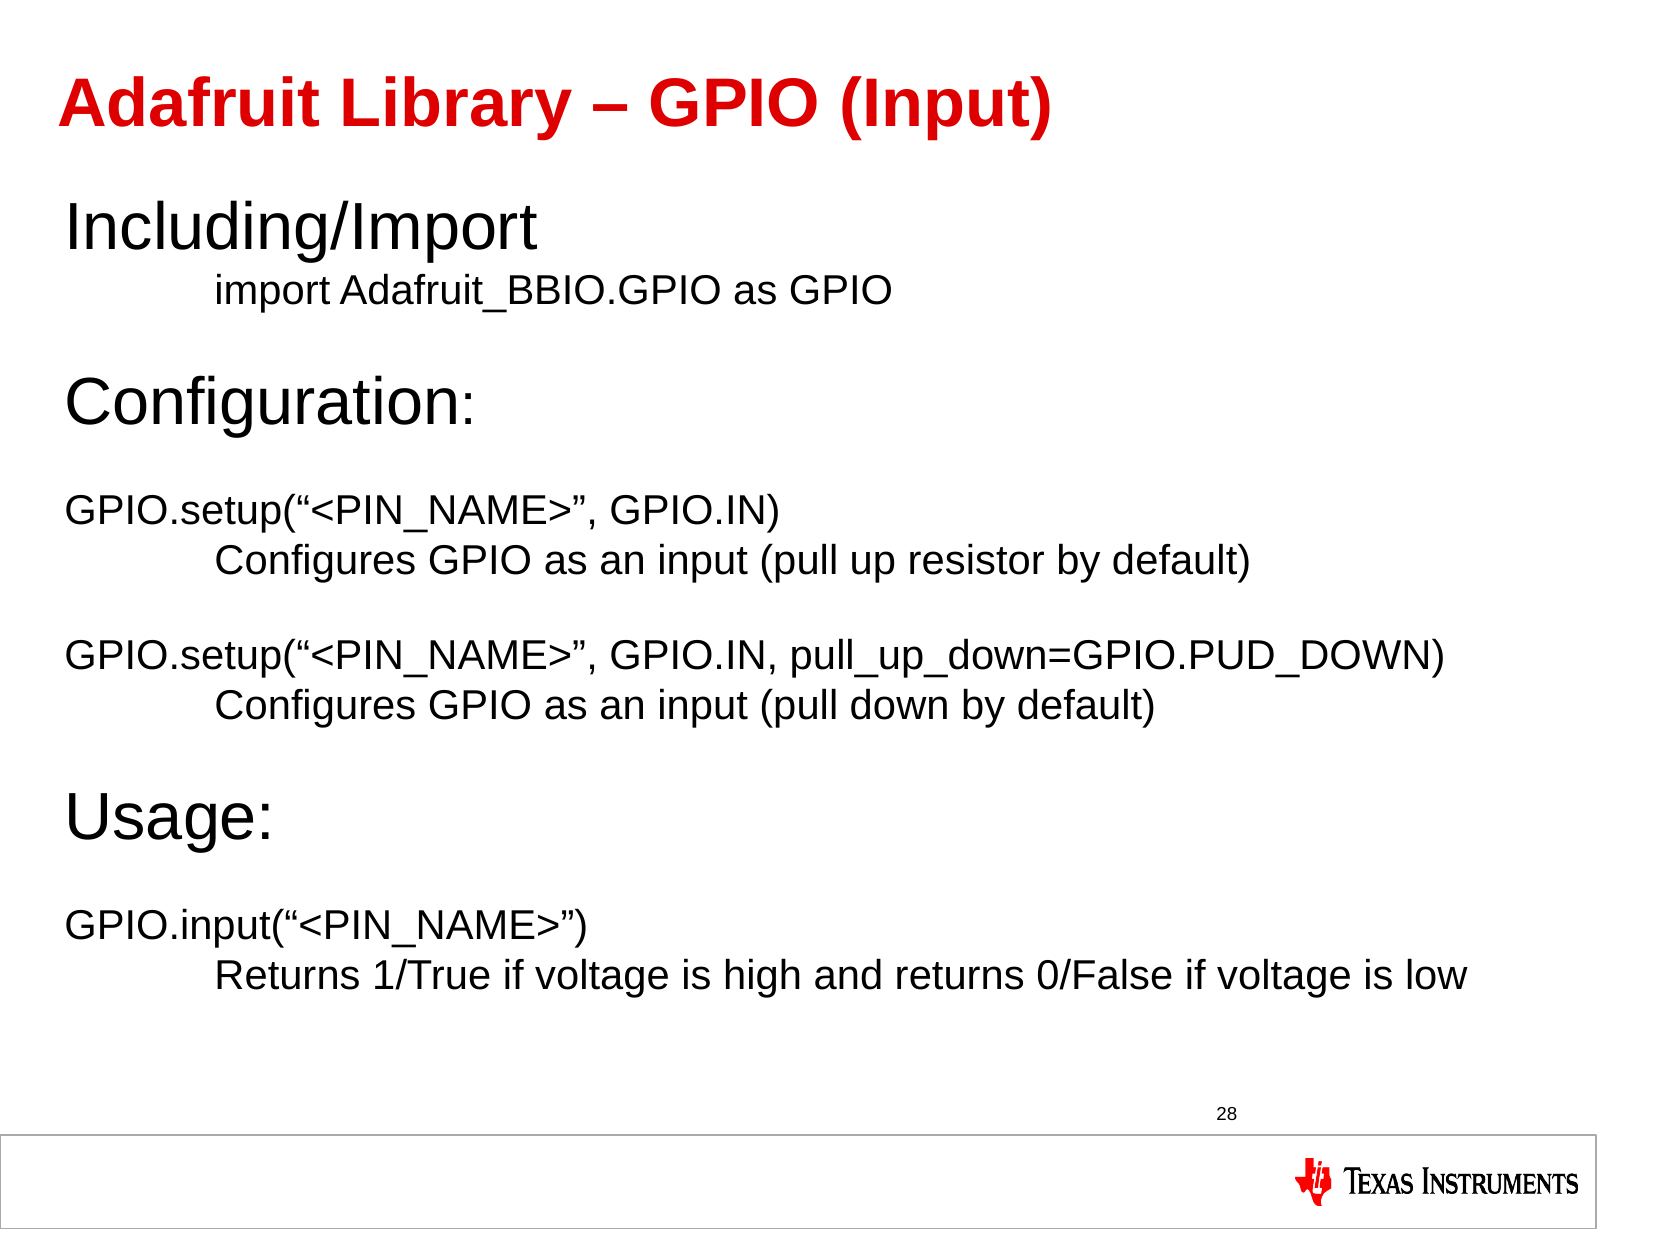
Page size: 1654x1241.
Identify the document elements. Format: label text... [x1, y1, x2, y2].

text_box 28 [1201, 1093, 1587, 1132]
picture [1295, 1158, 1578, 1206]
text_box Adafruit Library – GPIO (Input) [41, 25, 1572, 173]
text_box Including/Import import Adafruit_BBIO.GPIO as GPIO Configuration: GPIO.setup(“<PIN_NAME>”, GPIO.IN) Configures GPIO as an input (pull up resistor by default) GPIO.setup(“<PIN_NAME>”, GPIO.IN, pull_up_down=GPIO.PUD_DOWN) Configures GPIO as an input (pull down by default) Usage: GPIO.input(“<PIN_NAME>”) Returns 1/True if voltage is high and returns 0/False if voltage is low [64, 182, 1553, 902]
